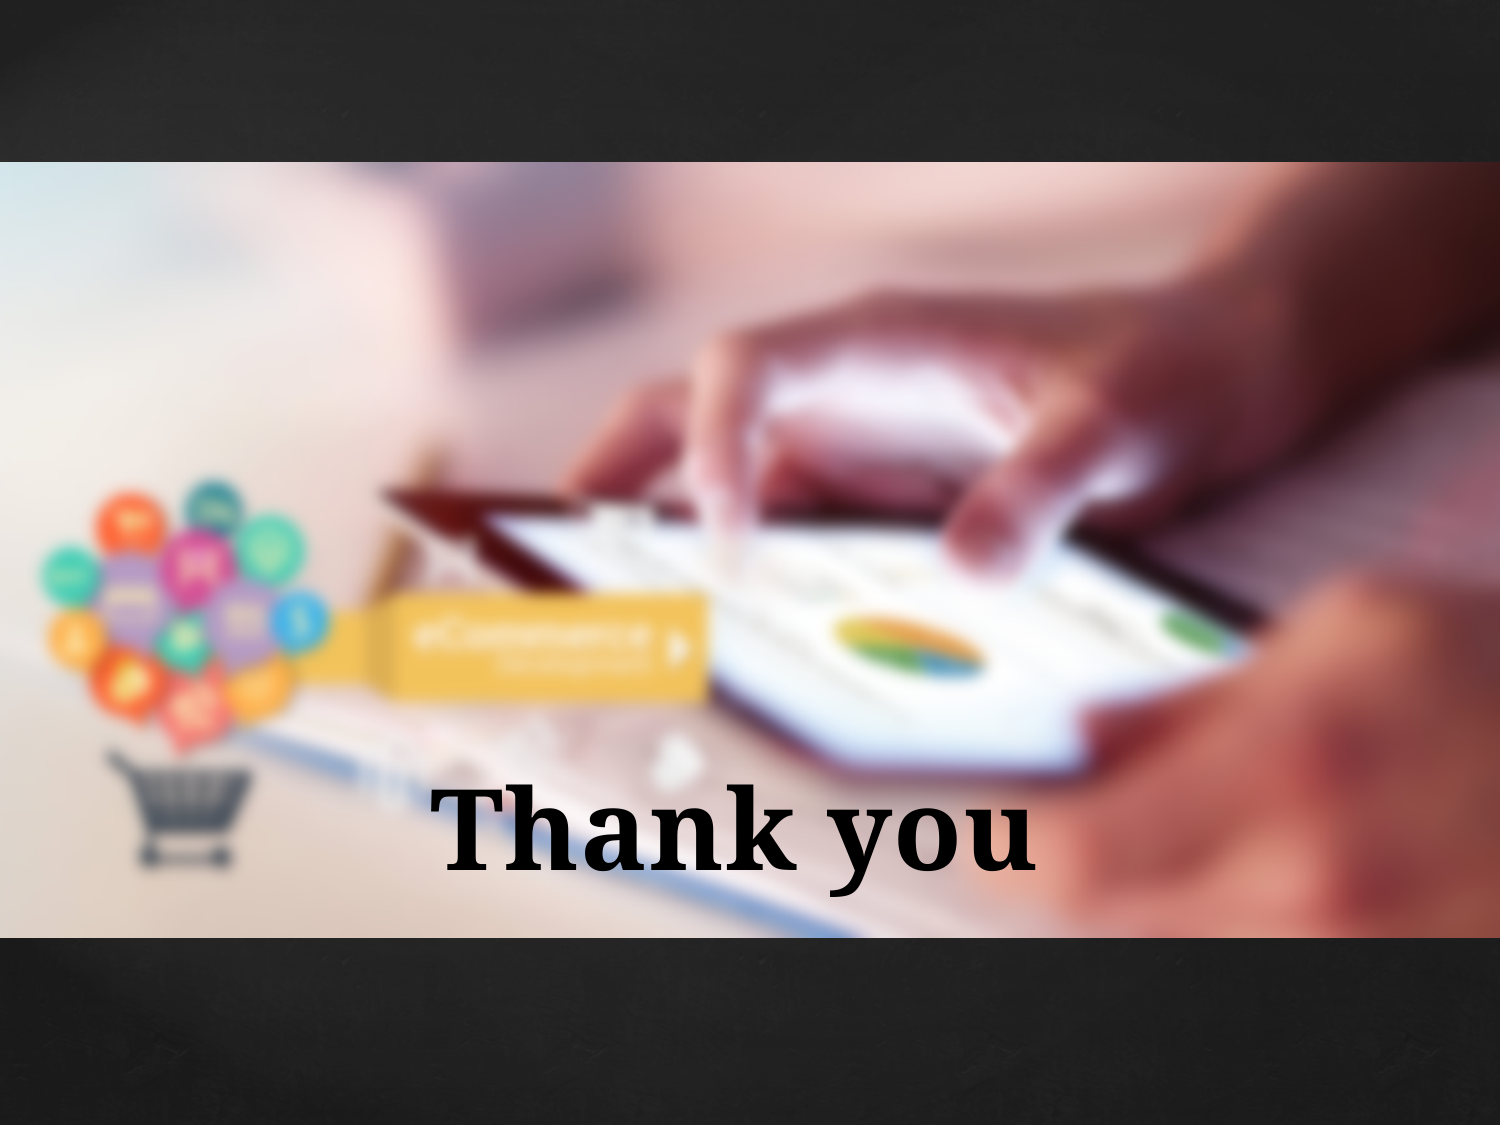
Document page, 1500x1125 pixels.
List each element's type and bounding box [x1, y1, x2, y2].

picture [0, 161, 1500, 938]
